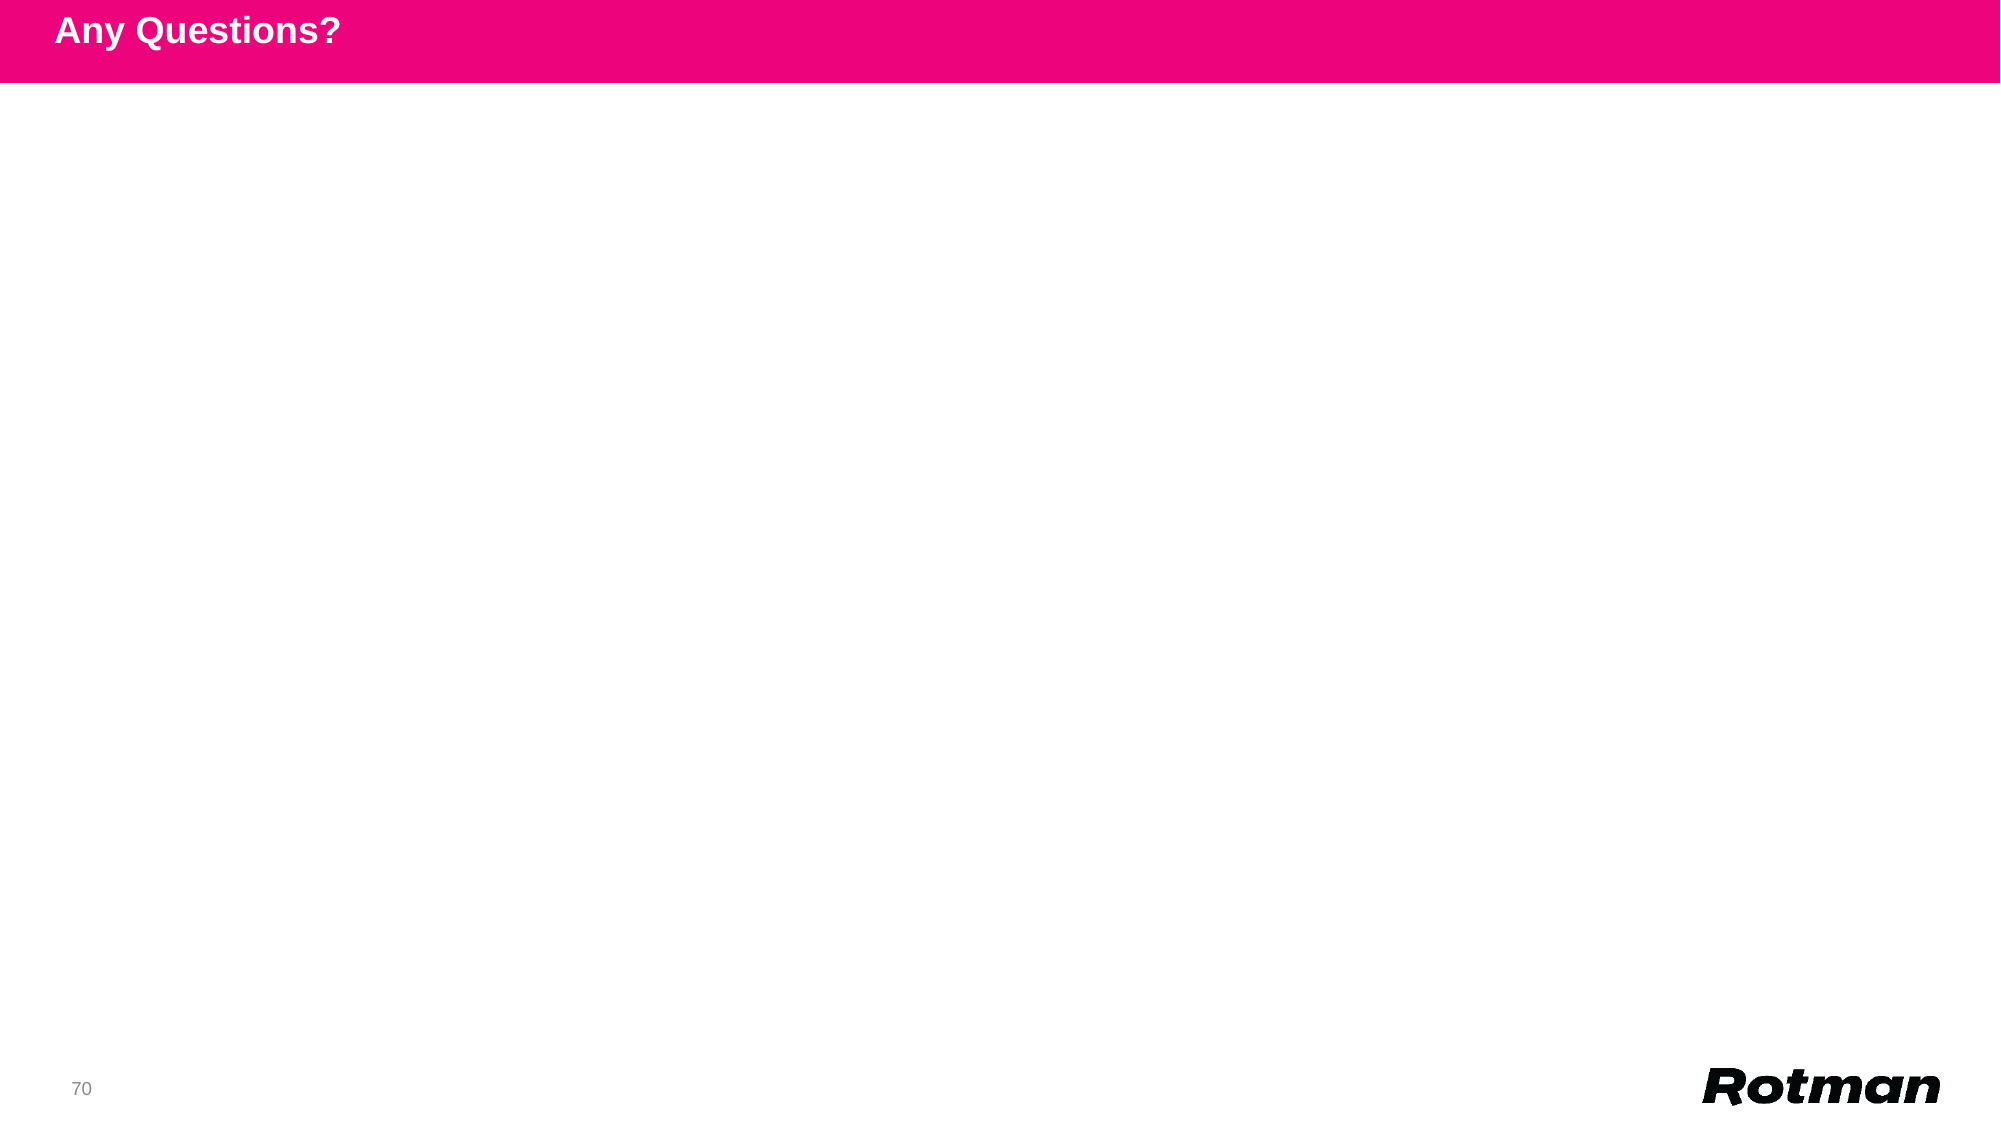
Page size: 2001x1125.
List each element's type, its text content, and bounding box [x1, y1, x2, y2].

slide_number 70 [39, 761, 118, 1125]
picture [1702, 1068, 1940, 1106]
subtitle Any Questions? [39, 19, 1615, 103]
